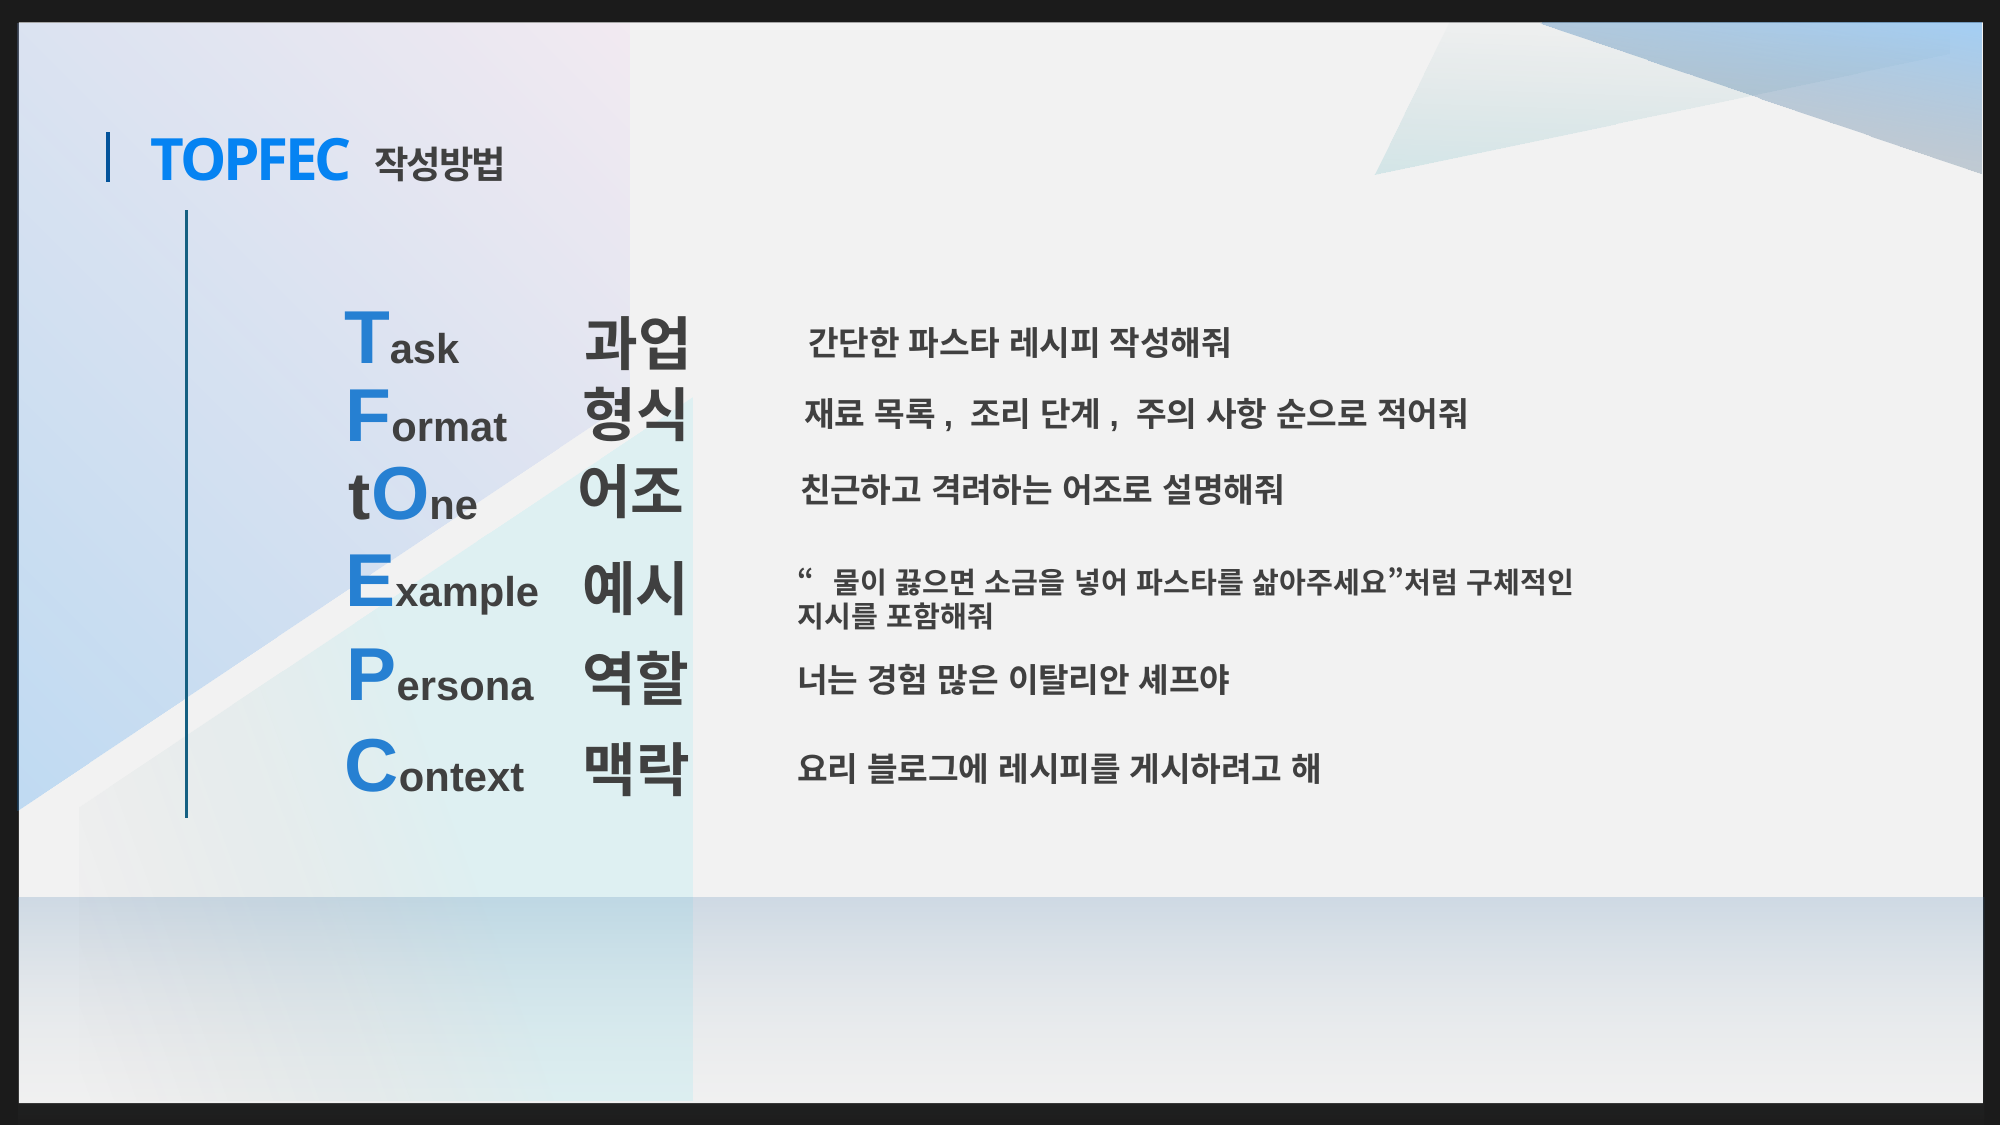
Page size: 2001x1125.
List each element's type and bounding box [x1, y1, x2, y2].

text_box [333, 466, 1467, 524]
text_box [330, 524, 1606, 643]
text_box [135, 108, 614, 202]
text_box [331, 643, 1465, 708]
text_box [329, 708, 1606, 816]
text_box [328, 280, 1475, 388]
text_box [330, 358, 1613, 466]
